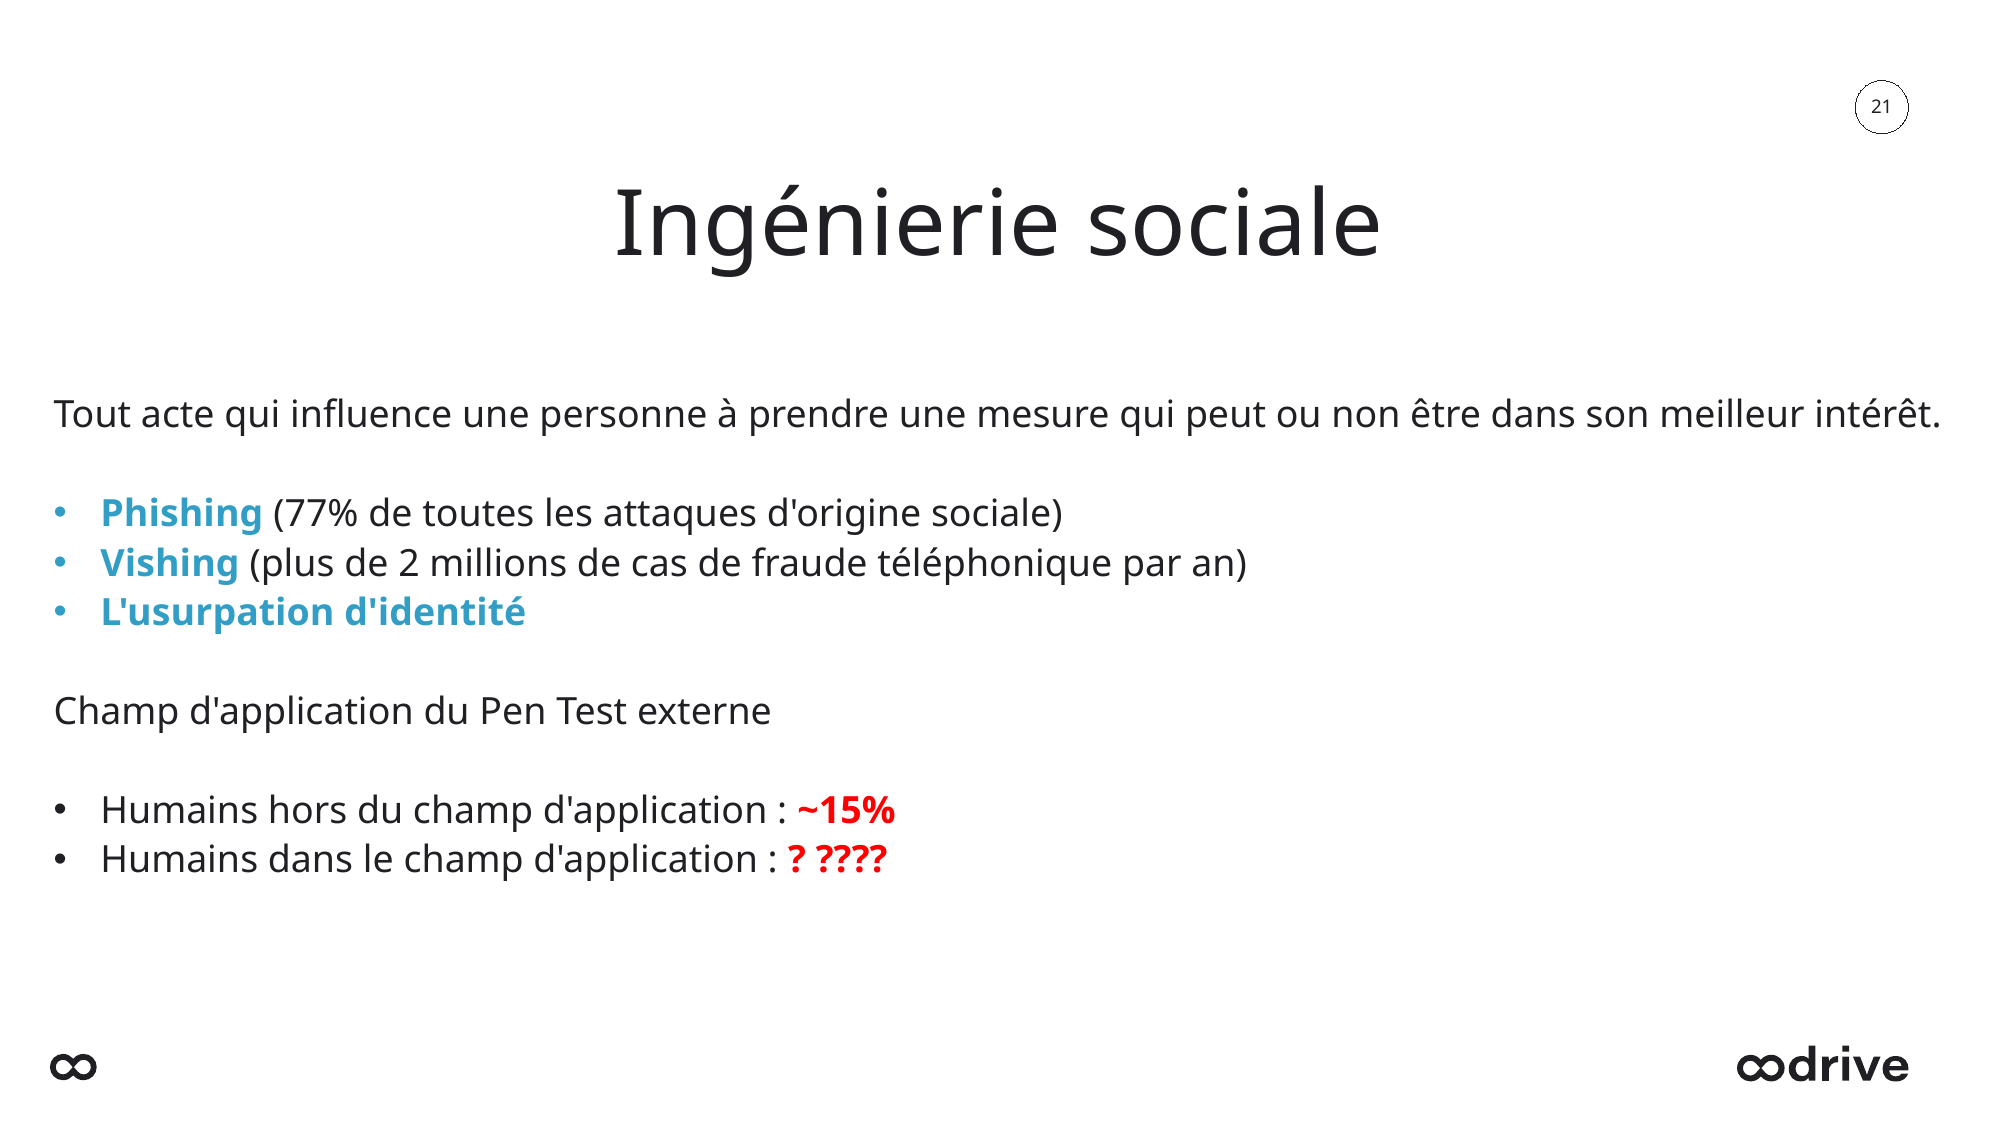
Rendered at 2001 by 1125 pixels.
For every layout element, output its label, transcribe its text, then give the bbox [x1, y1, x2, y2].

title Ingénierie sociale [118, 172, 1882, 278]
slide_number 21 [1855, 80, 1909, 134]
text_box Tout acte qui influence une personne à prendre une mesure qui peut ou non être dans son meilleur intérêt. Phishing (77% de toutes les attaques d'origine sociale) Vishing (plus de 2 millions de cas de fraude téléphonique par an) L'usurpation d'identité Champ d'application du Pen Test externe Humains hors du champ d'application : ~15% Humains dans le champ d'application : ? ???? [53, 385, 1944, 881]
